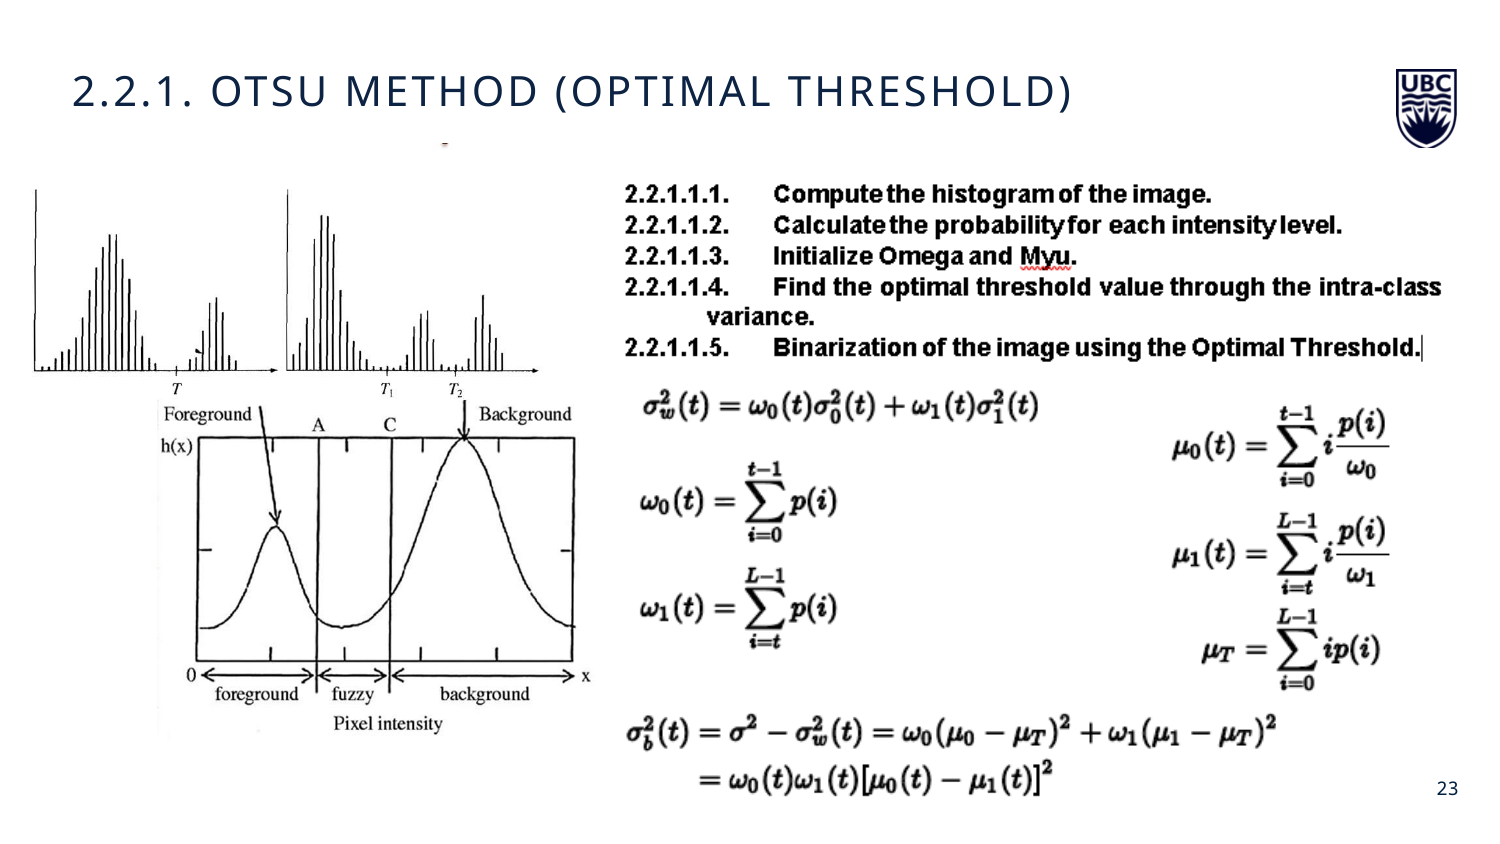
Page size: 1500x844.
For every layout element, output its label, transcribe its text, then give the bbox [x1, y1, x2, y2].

picture [618, 708, 1312, 812]
text_box 2.2.1. Otsu Method (OPTIMAL THRESHOLD) [71, 41, 1329, 144]
picture [17, 69, 1500, 741]
picture [616, 386, 1077, 670]
